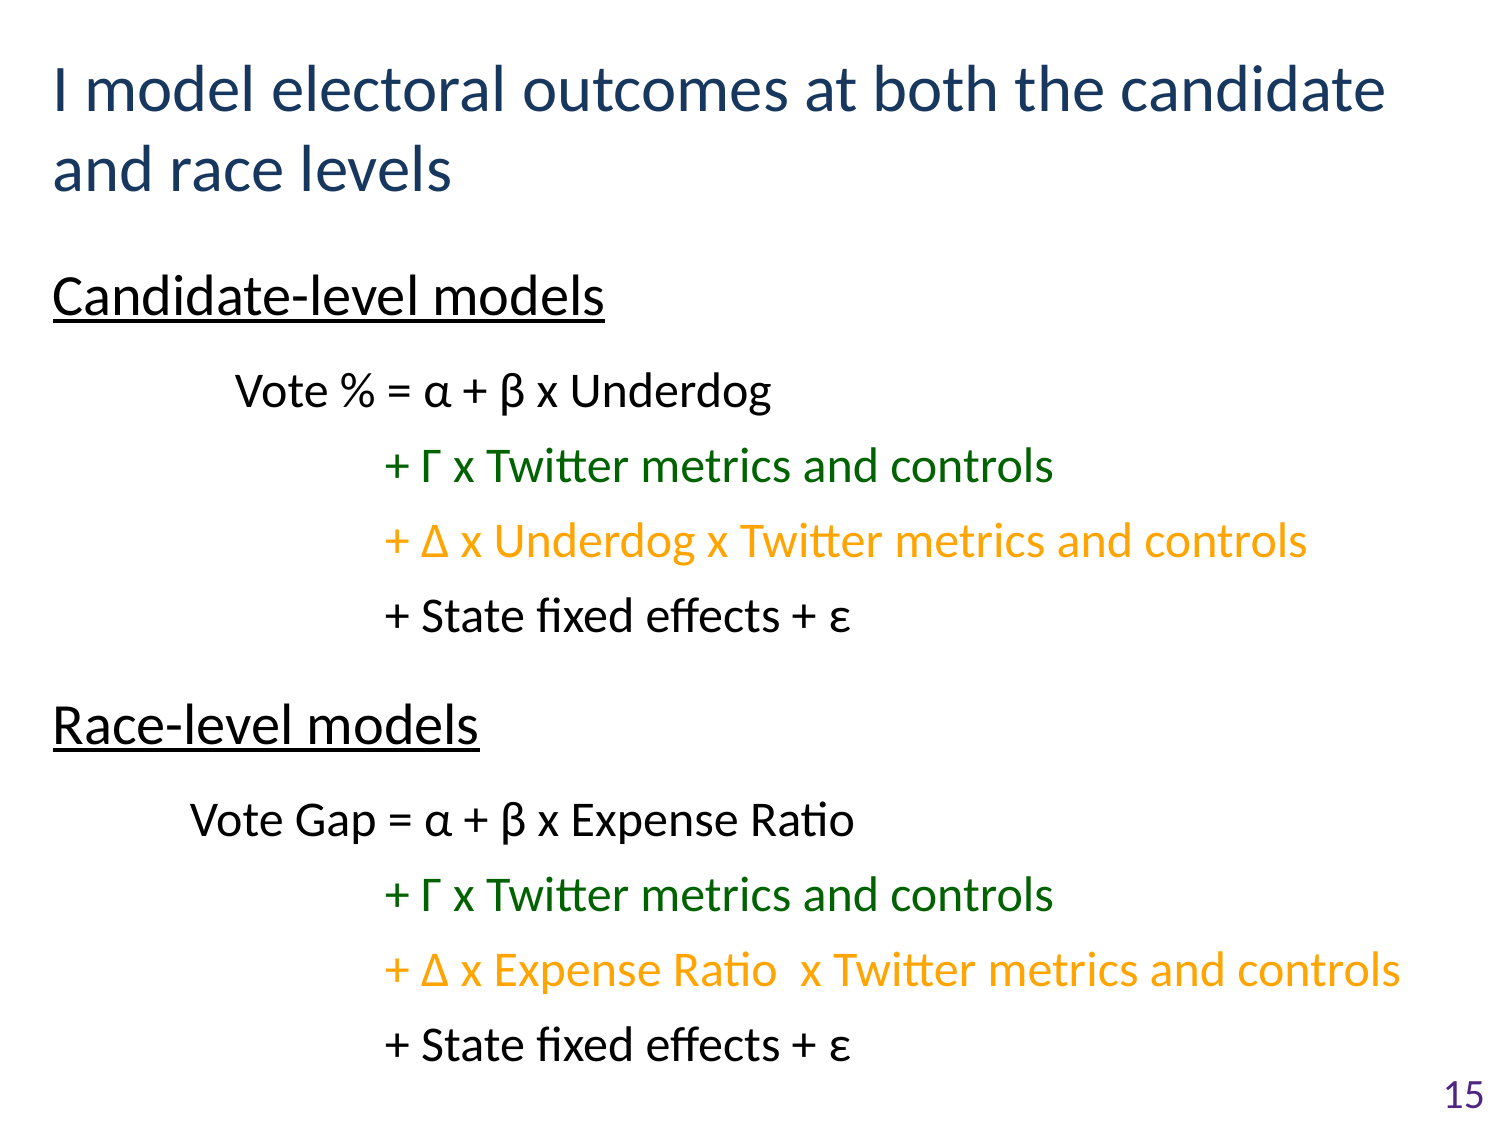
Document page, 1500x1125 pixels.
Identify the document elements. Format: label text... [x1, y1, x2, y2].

text_box 15 [1400, 1059, 1500, 1125]
text_box I model electoral outcomes at both the candidate and race levels [37, 24, 1458, 225]
text_box + Δ x Underdog x Twitter metrics and controls [174, 500, 1475, 597]
text_box + Γ x Twitter metrics and controls [174, 425, 1425, 500]
text_box + State fixed effects + ε [174, 575, 1425, 672]
text_box Vote Gap = α + β x Expense Ratio [174, 778, 1425, 854]
text_box + Δ x Expense Ratio x Twitter metrics and controls [174, 929, 1425, 1004]
text_box + Γ x Twitter metrics and controls [174, 854, 1425, 929]
text_box Candidate-level models [37, 249, 1413, 388]
text_box + State fixed effects + ε [174, 1004, 1425, 1100]
text_box Race-level models [37, 678, 1413, 817]
text_box Vote % = α + β x Underdog [174, 349, 1425, 425]
